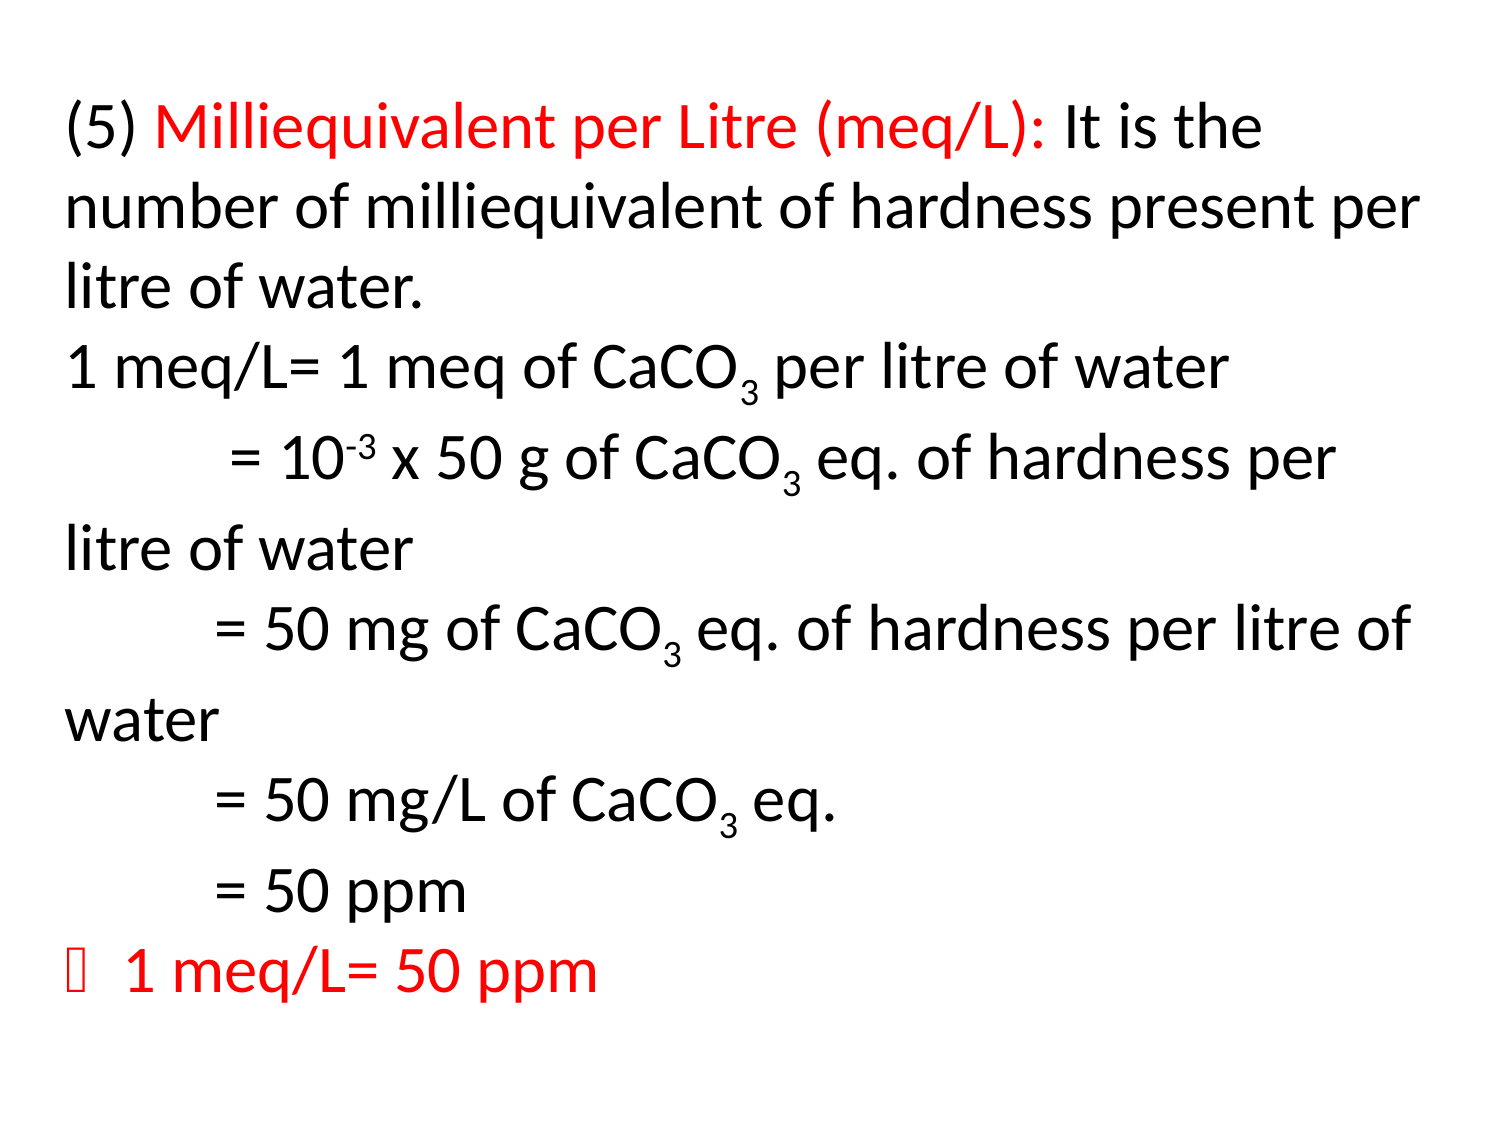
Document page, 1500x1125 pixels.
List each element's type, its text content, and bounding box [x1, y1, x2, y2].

text_box (5) Milliequivalent per Litre (meq/L): It is the number of milliequivalent of hardness present per litre of water. 1 meq/L= 1 meq of CaCO3 per litre of water = 10-3 x 50 g of CaCO3 eq. of hardness per litre of water = 50 mg of CaCO3 eq. of hardness per litre of water = 50 mg/L of CaCO3 eq. = 50 ppm 1 meq/L= 50 ppm [49, 74, 1475, 1014]
